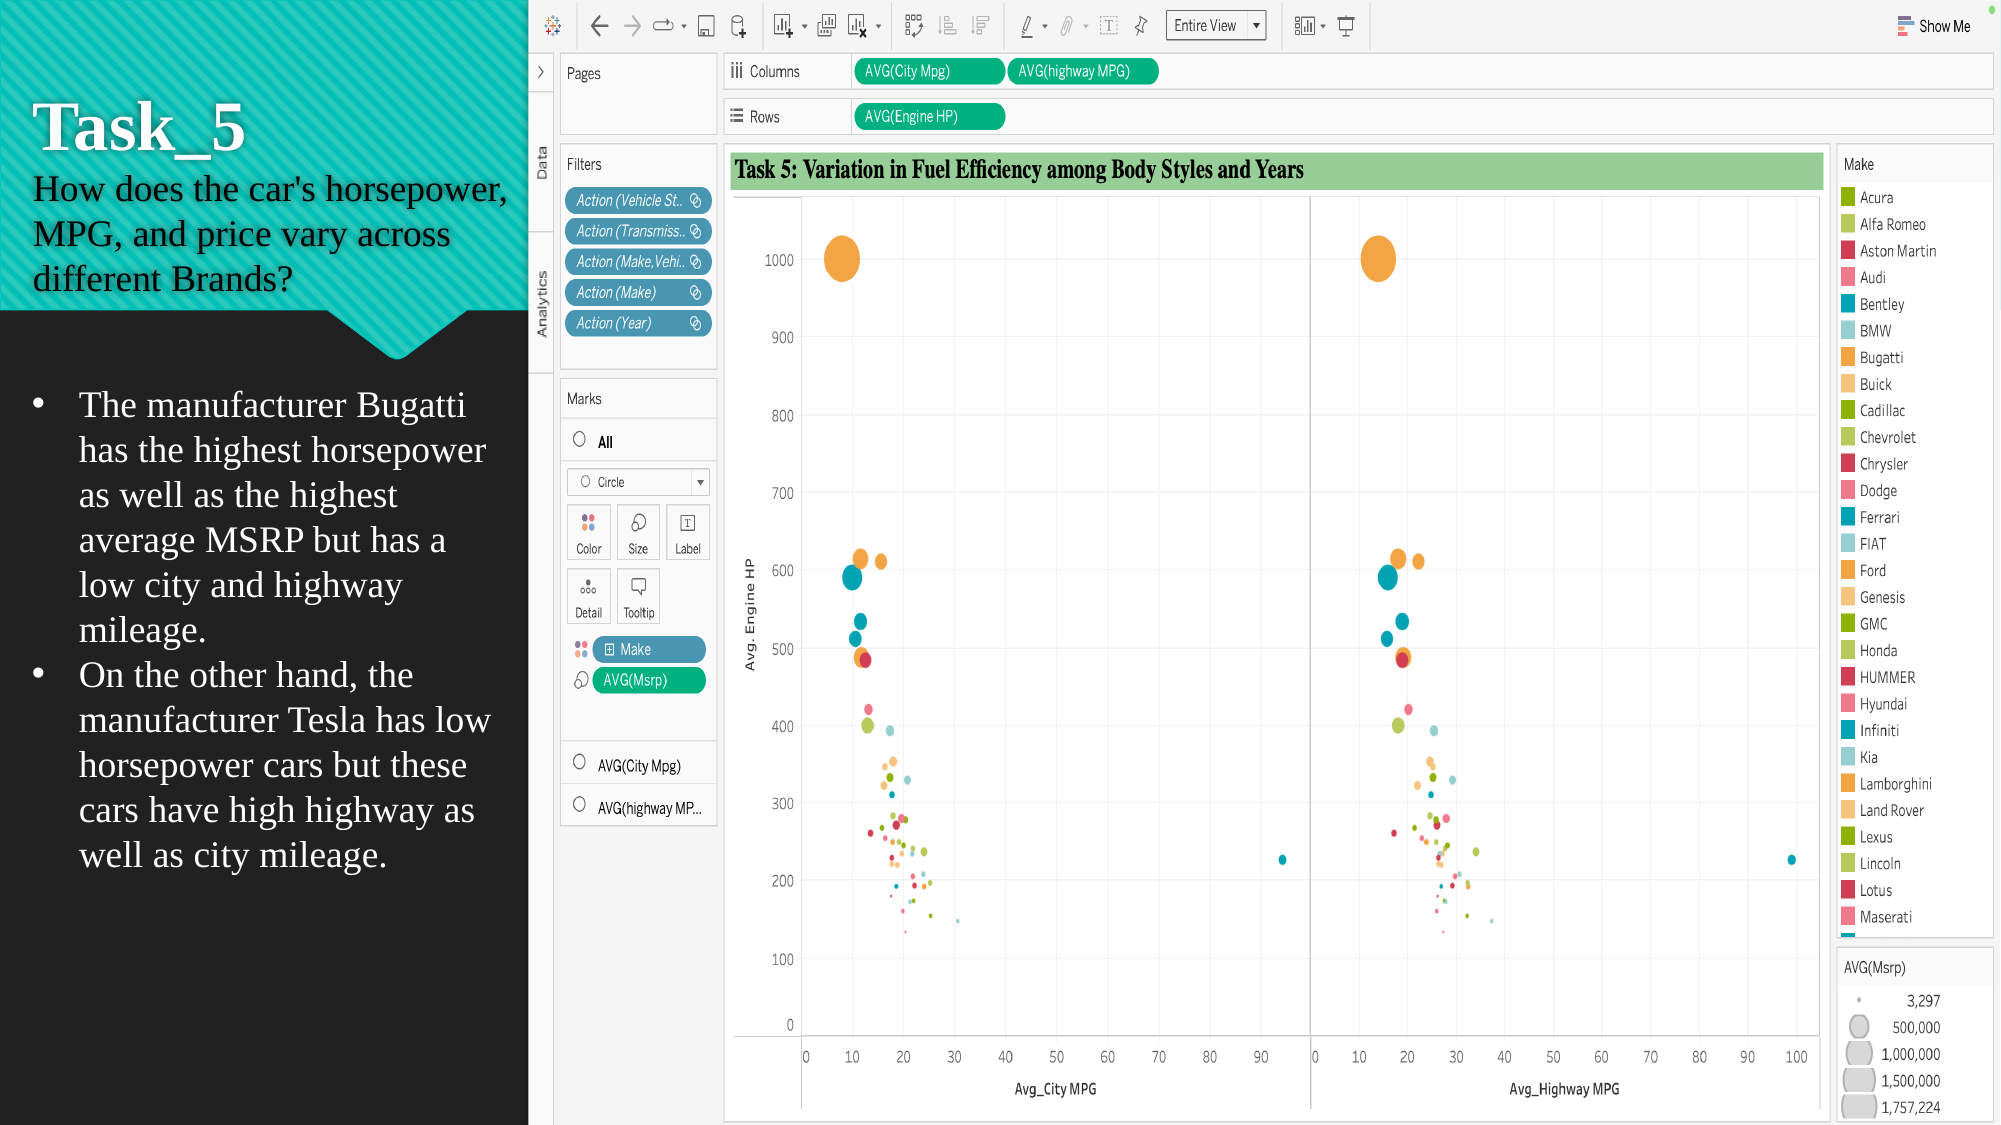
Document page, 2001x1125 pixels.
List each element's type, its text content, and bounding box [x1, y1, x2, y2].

title Task_5 How does the car's horsepower, MPG, and price vary across different Brands? [17, 22, 522, 307]
text_box The manufacturer Bugatti has the highest horsepower as well as the highest average MSRP but has a low city and highway mileage. On the other hand, the manufacturer Tesla has low horsepower cars but these cars have high highway as well as city mileage. [17, 372, 511, 928]
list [528, 0, 2000, 1125]
